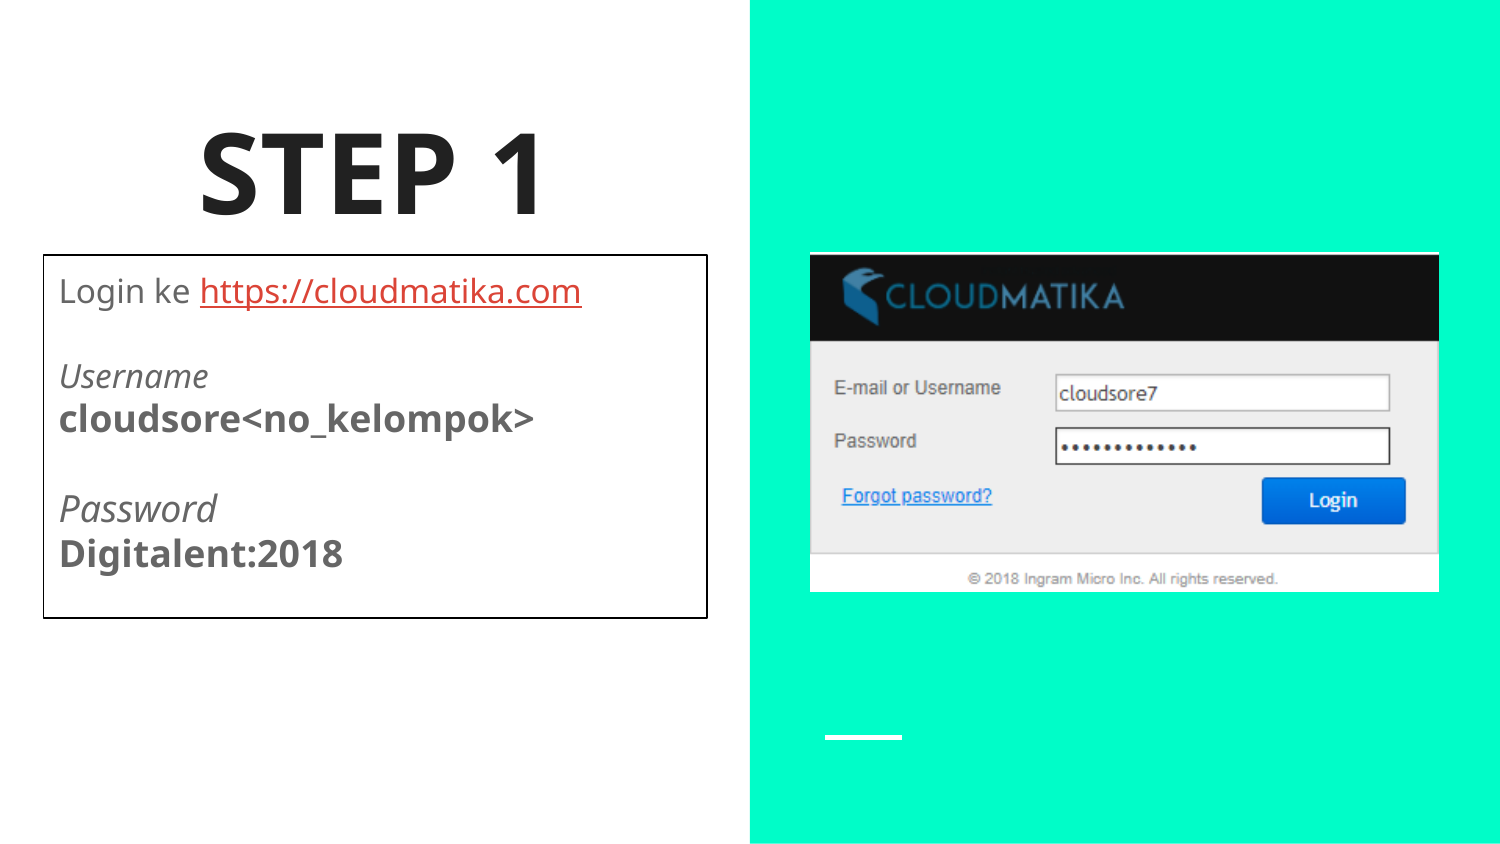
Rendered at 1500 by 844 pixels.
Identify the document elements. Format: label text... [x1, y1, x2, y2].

title STEP 1 [43, 46, 708, 253]
subtitle Login ke https://cloudmatika.com Username cloudsore<no_kelompok> Password Digitalent:2018 [43, 255, 708, 618]
picture [810, 252, 1440, 592]
